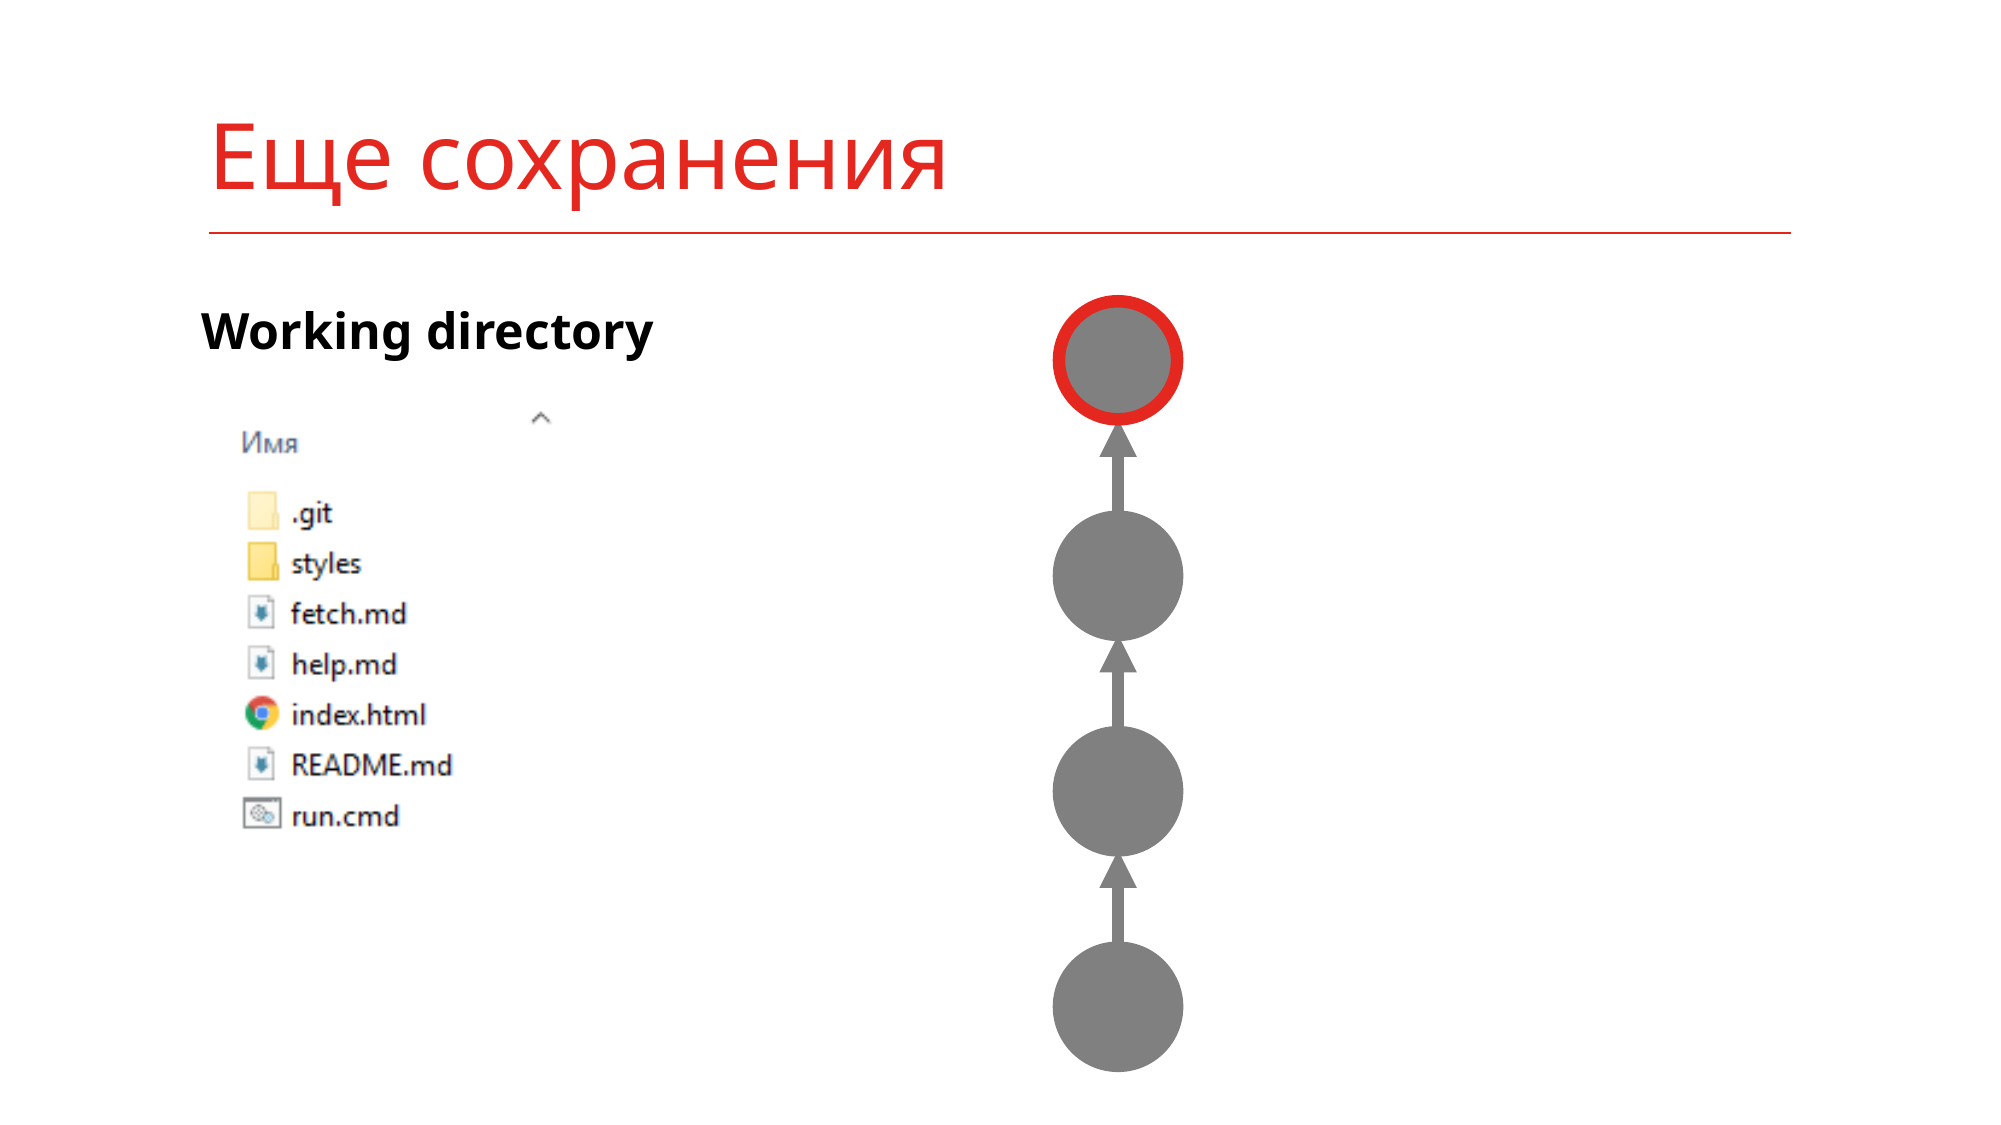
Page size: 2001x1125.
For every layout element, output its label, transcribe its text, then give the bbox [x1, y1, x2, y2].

picture [209, 402, 849, 847]
text_box Working directory [201, 291, 669, 367]
text_box [1058, 732, 1178, 851]
title Еще сохранения [208, 54, 1792, 232]
text_box [1058, 517, 1178, 635]
text_box [1058, 301, 1178, 420]
text_box [1058, 948, 1178, 1066]
